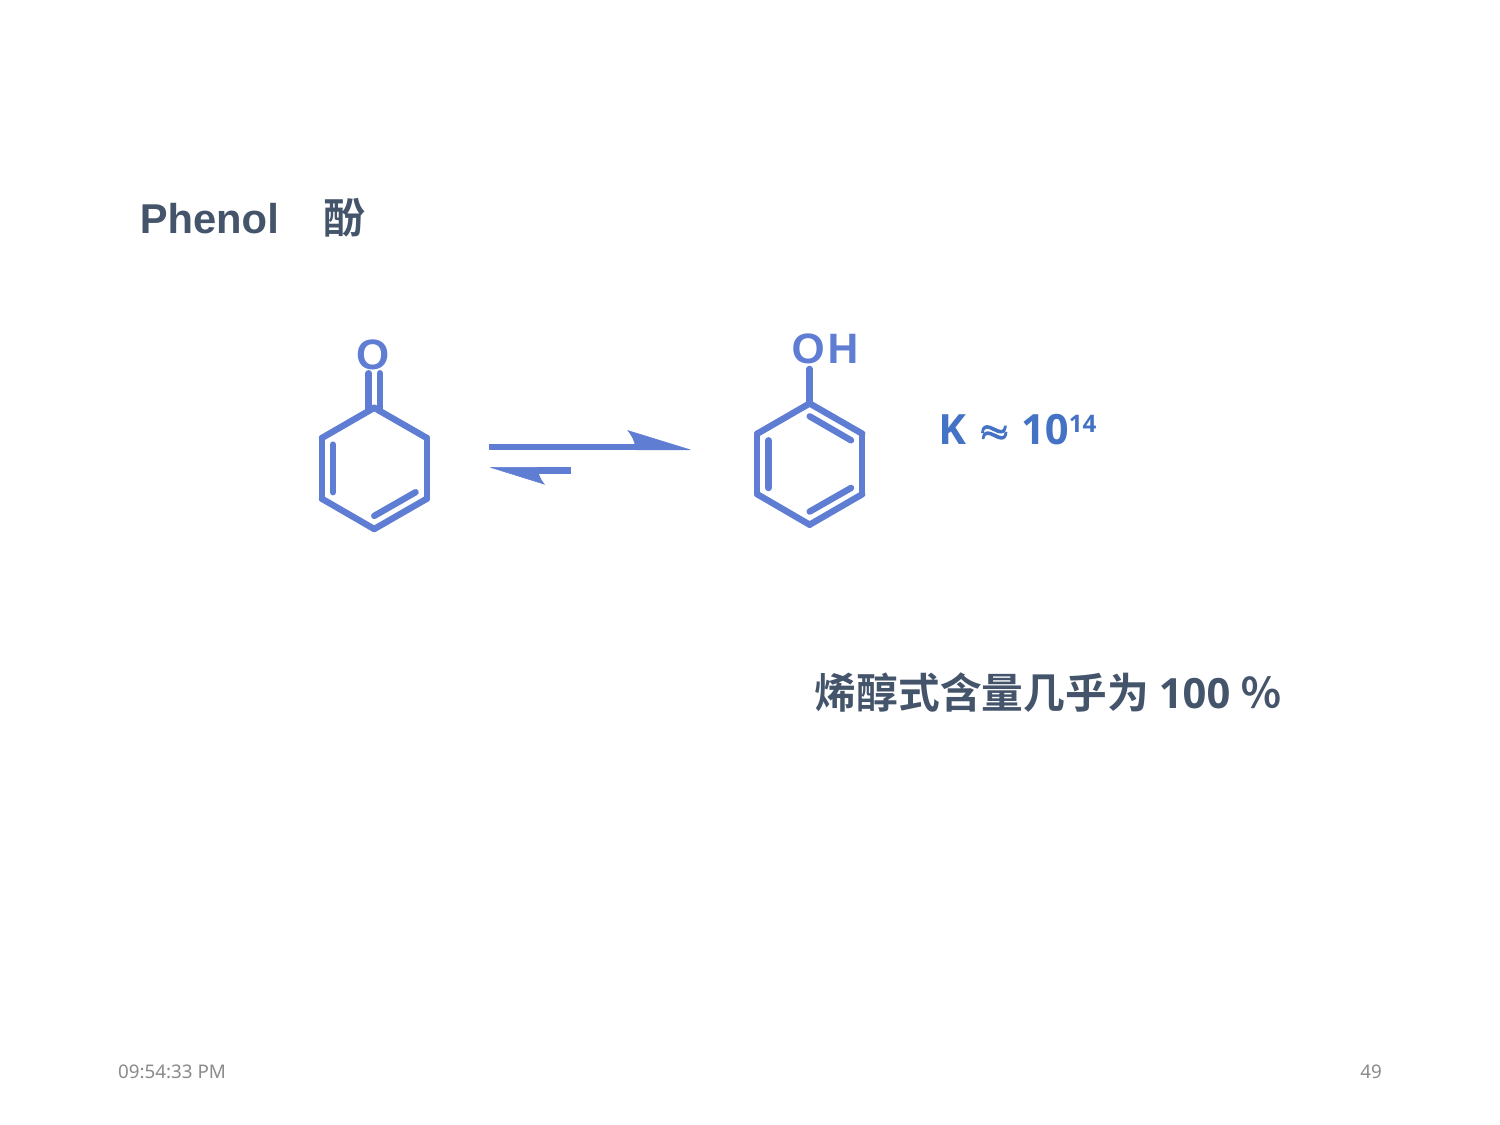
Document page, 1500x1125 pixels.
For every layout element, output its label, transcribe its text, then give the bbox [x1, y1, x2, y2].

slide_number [103, 1042, 441, 1103]
slide_number 49 [1059, 1042, 1397, 1103]
text_box 烯醇式含量几乎为100％ [800, 659, 1375, 725]
text_box K  1014 [923, 395, 1112, 461]
text_box Phenol 酚 [124, 184, 575, 249]
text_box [312, 321, 868, 535]
